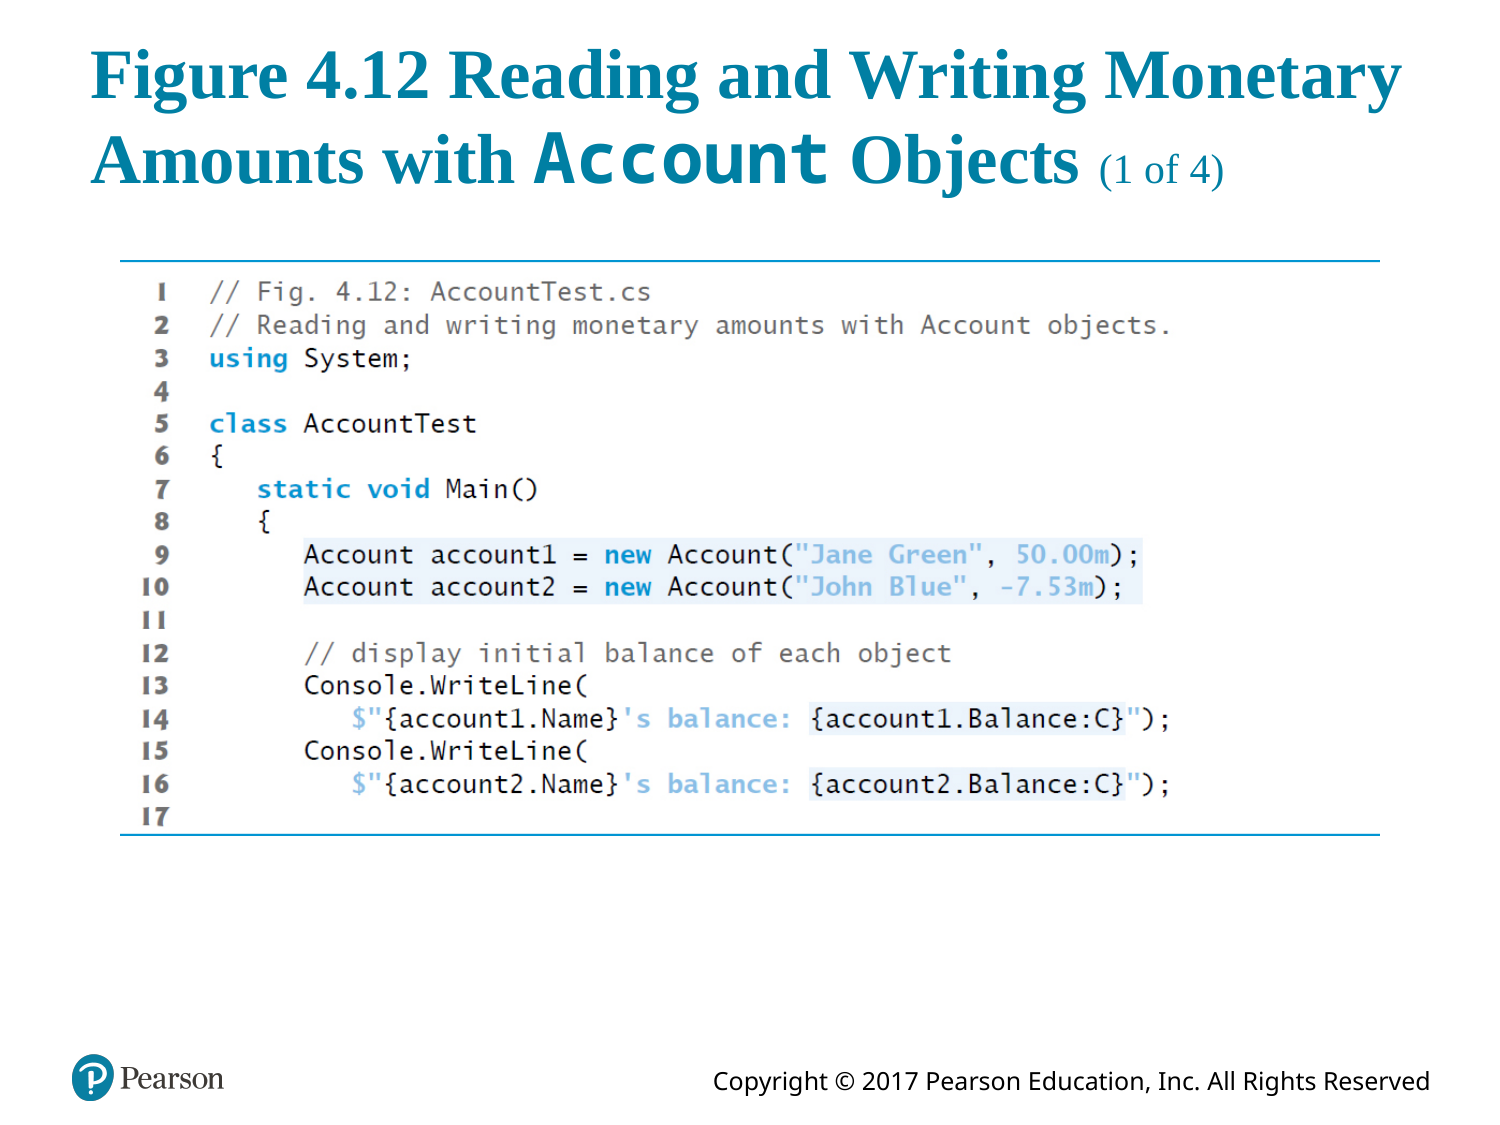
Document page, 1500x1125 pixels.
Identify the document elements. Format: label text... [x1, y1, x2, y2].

picture [80, 1063, 106, 1088]
picture [72, 1054, 88, 1070]
picture [98, 1054, 224, 1101]
picture [120, 263, 1380, 833]
title Figure 4.12 Reading and Writing Monetary Amounts with Account Objects (1 of 4) [75, 37, 1425, 213]
picture [72, 1087, 83, 1101]
